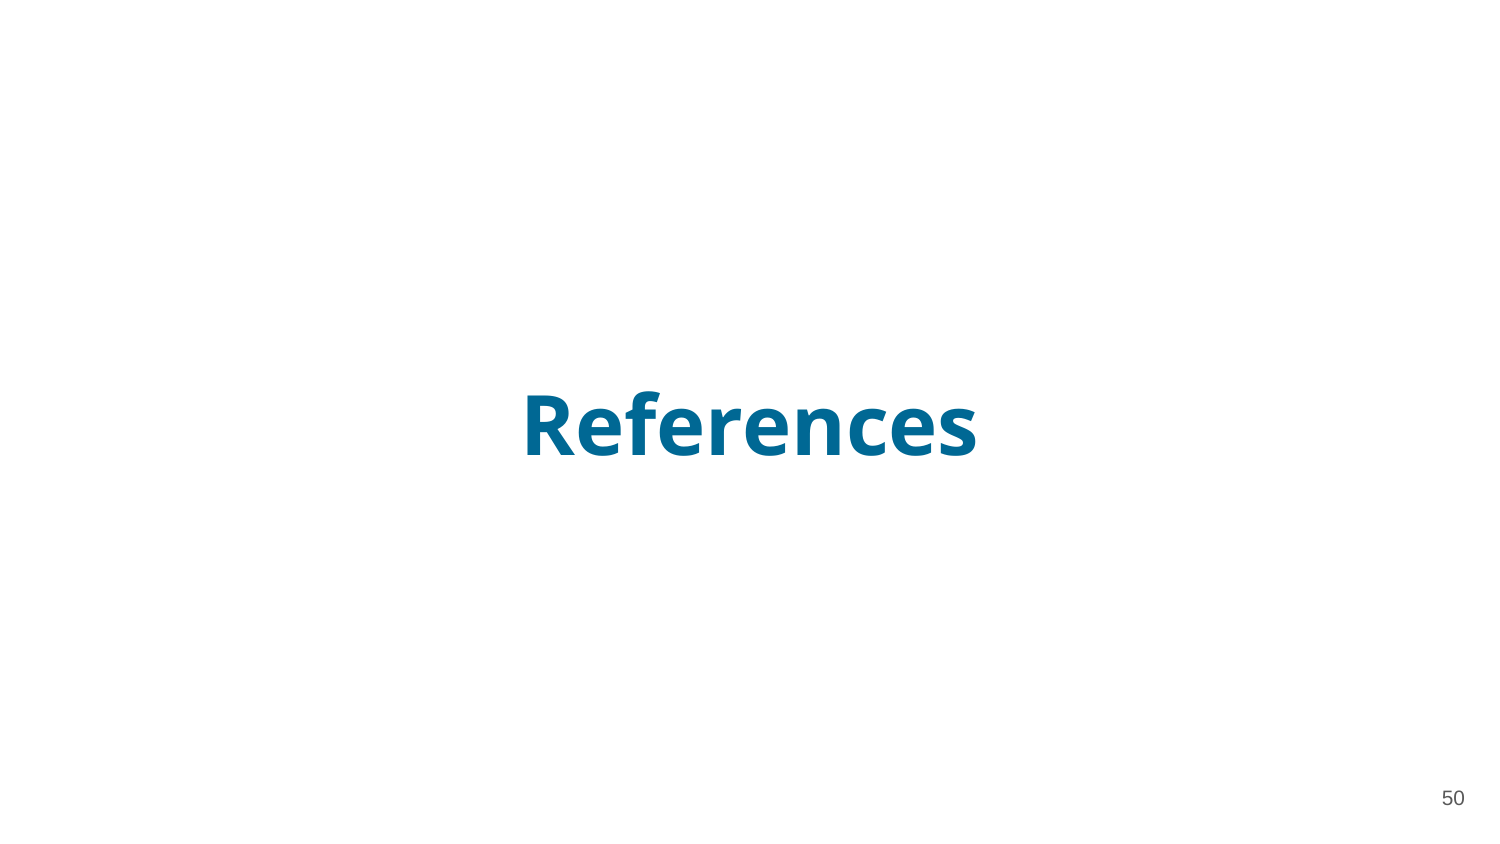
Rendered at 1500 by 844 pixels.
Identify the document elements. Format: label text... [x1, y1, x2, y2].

title References [51, 352, 1449, 491]
slide_number ‹#› [1389, 764, 1480, 830]
